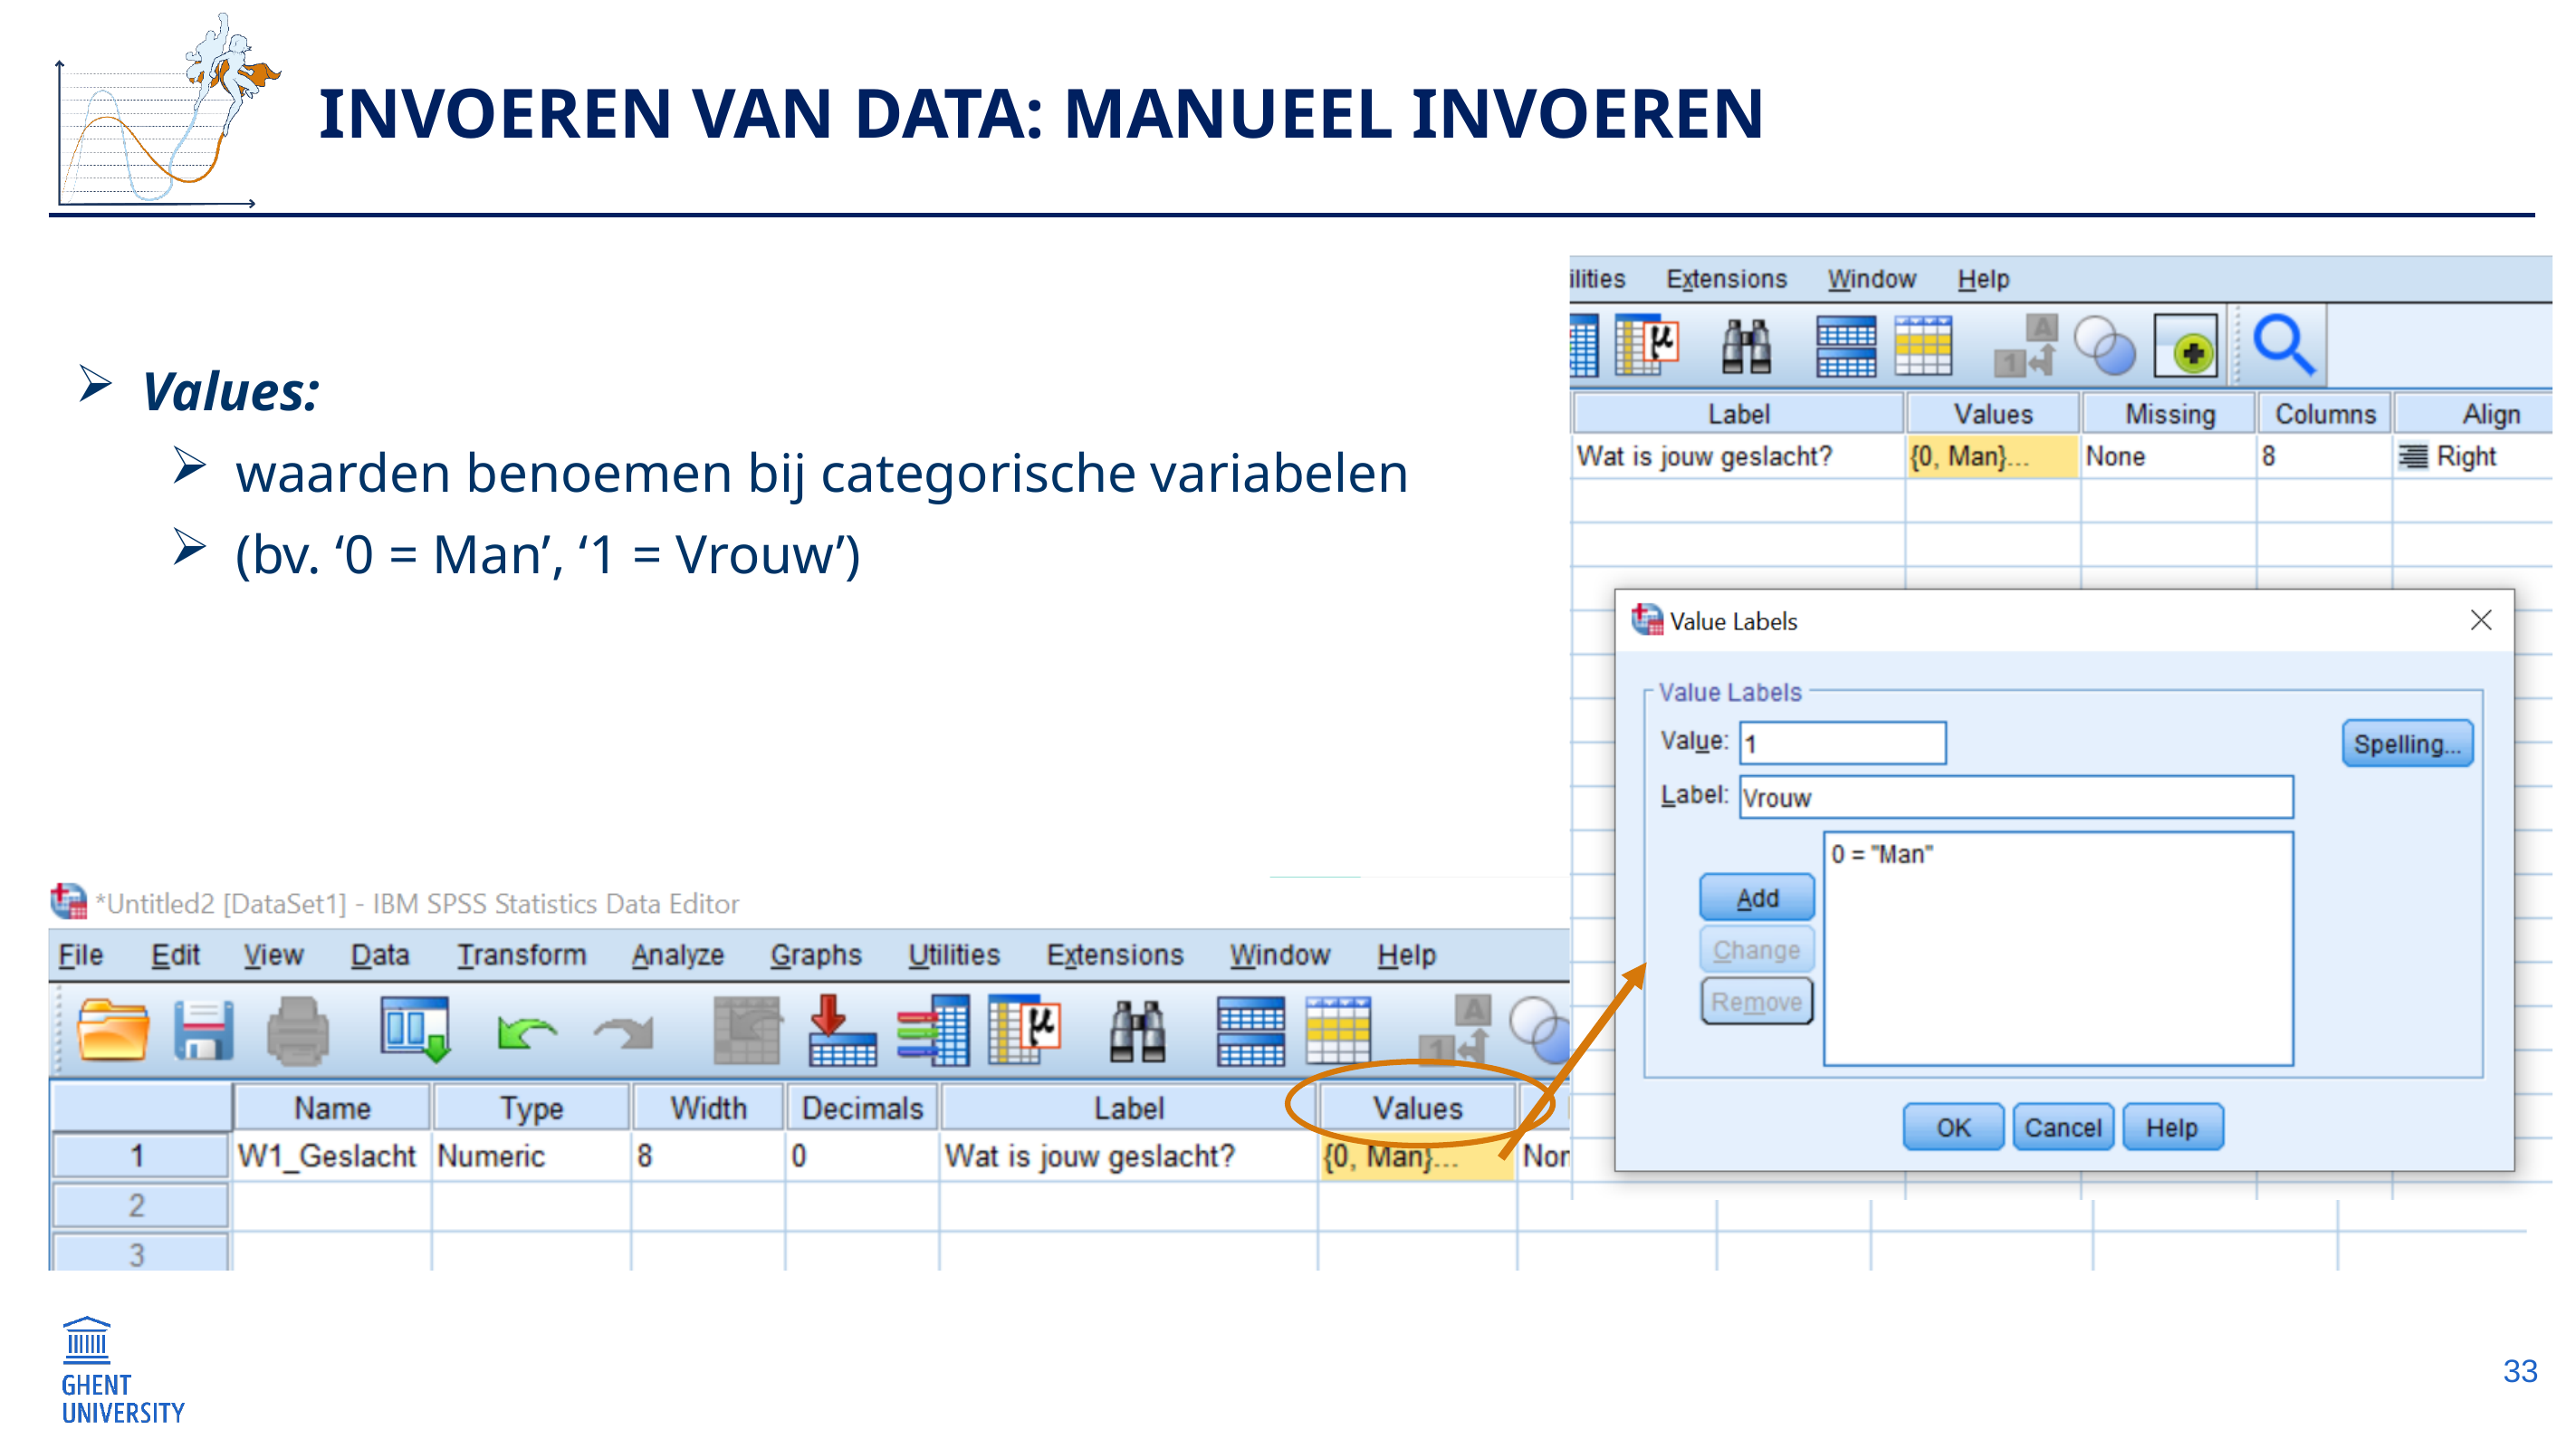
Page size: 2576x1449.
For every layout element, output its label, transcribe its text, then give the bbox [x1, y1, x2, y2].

picture [48, 248, 2553, 1271]
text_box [1500, 962, 1647, 1158]
list Values: waarden benoemen bij categorische variabelen (bv. ‘0 = Man’, ‘1 = Vrouw’) [48, 269, 1569, 877]
picture [62, 1348, 411, 1449]
picture [5, 0, 306, 318]
slide_number 33 [2415, 1330, 2553, 1408]
list Values: waarden benoemen bij categorische variabelen (bv. ‘0 = Man’, ‘1 = Vrouw’) [48, 1271, 2527, 1348]
title Invoeren van data: manueel invoeren [305, 18, 2527, 159]
